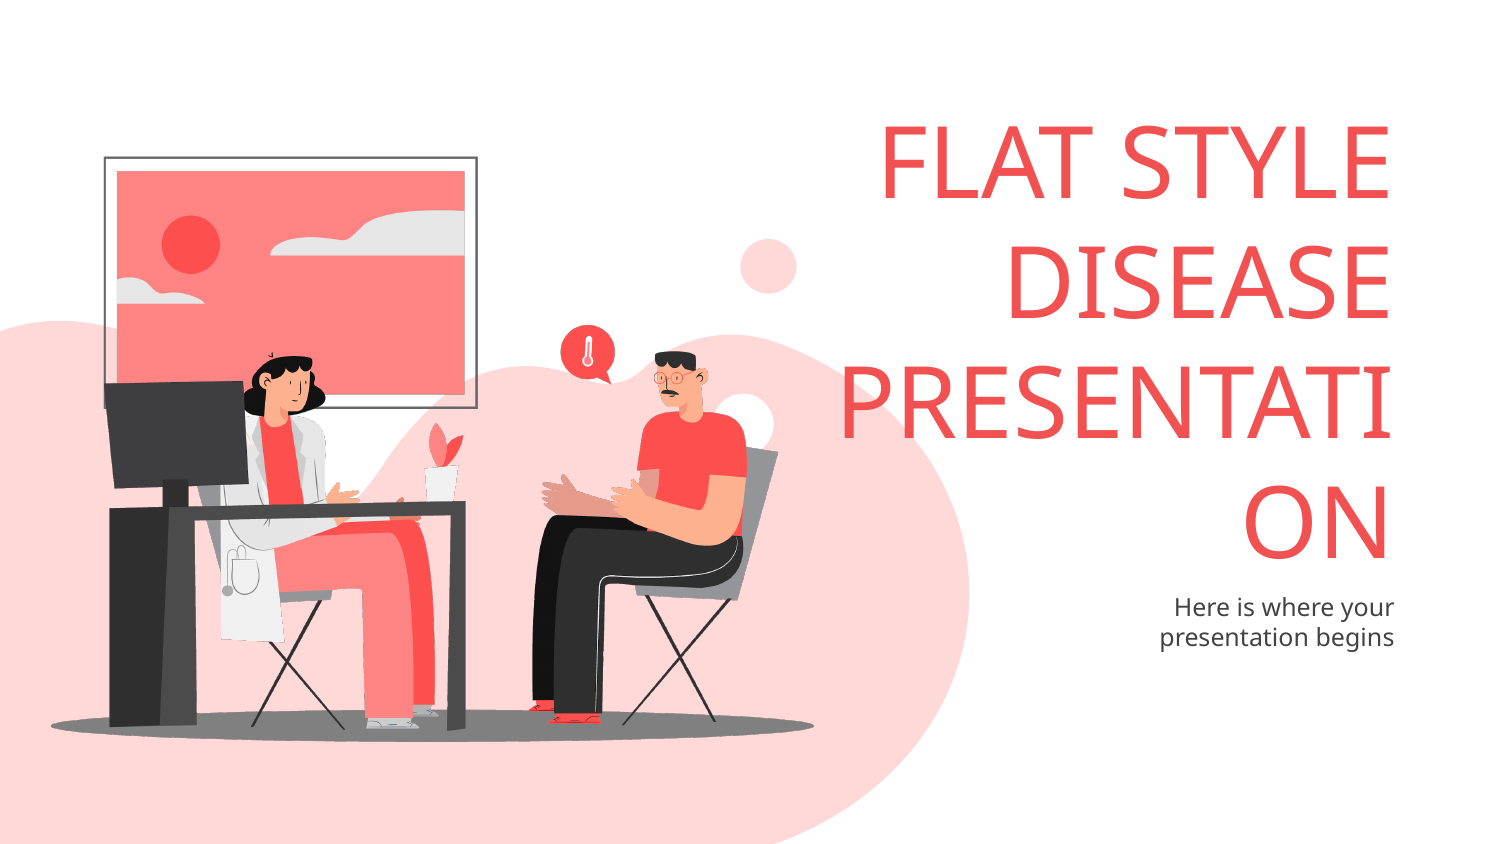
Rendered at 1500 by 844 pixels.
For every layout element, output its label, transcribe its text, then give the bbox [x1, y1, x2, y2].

picture [40, 140, 831, 769]
title FLAT STYLE DISEASE PRESENTATION [835, 300, 1410, 594]
subtitle Here is where your presentation begins [1063, 594, 1410, 667]
